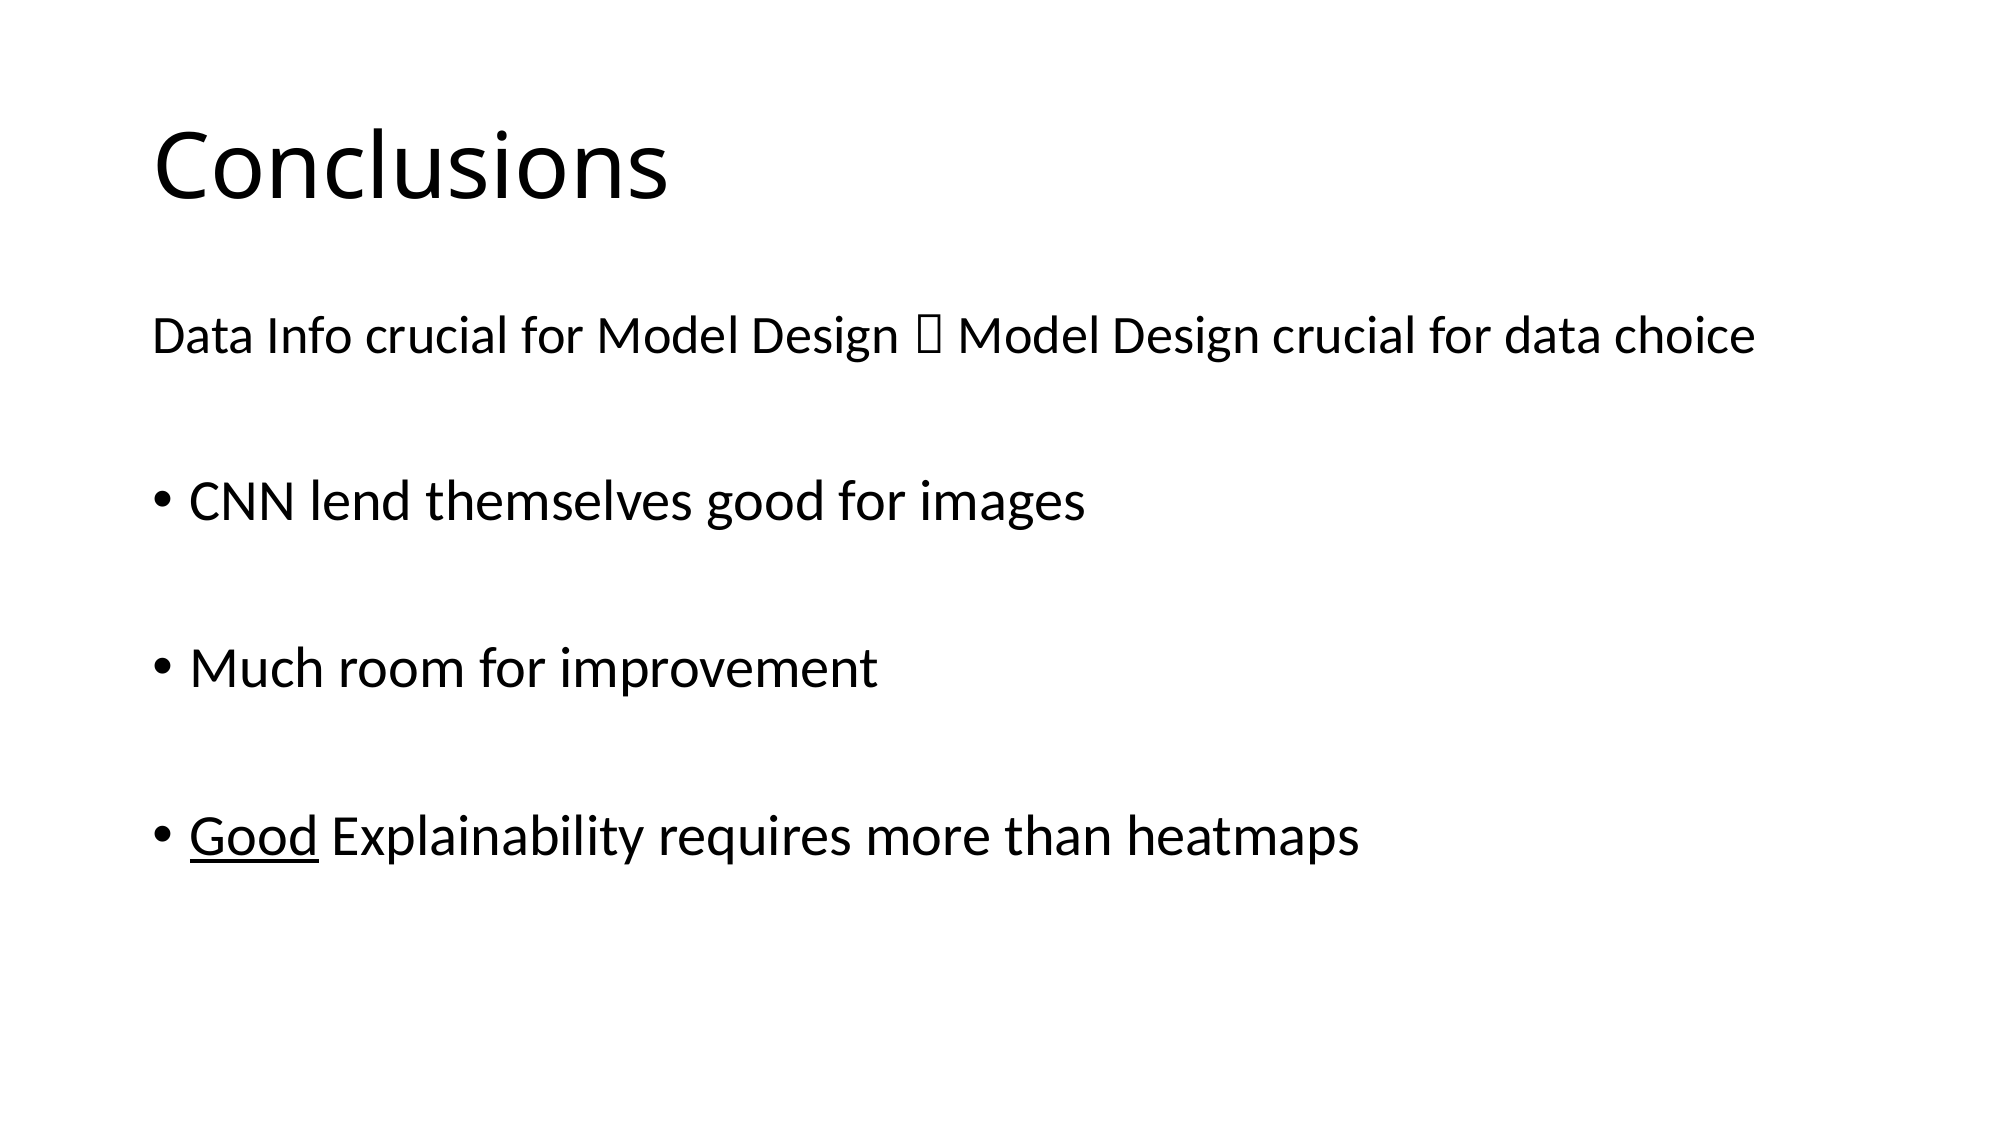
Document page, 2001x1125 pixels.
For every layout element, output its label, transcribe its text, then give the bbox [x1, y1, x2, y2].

title Conclusions [137, 59, 1863, 278]
list Data Info crucial for Model Design  Model Design crucial for data choice CNN lend themselves good for images Much room for improvement Good Explainability requires more than heatmaps [137, 299, 1863, 1014]
